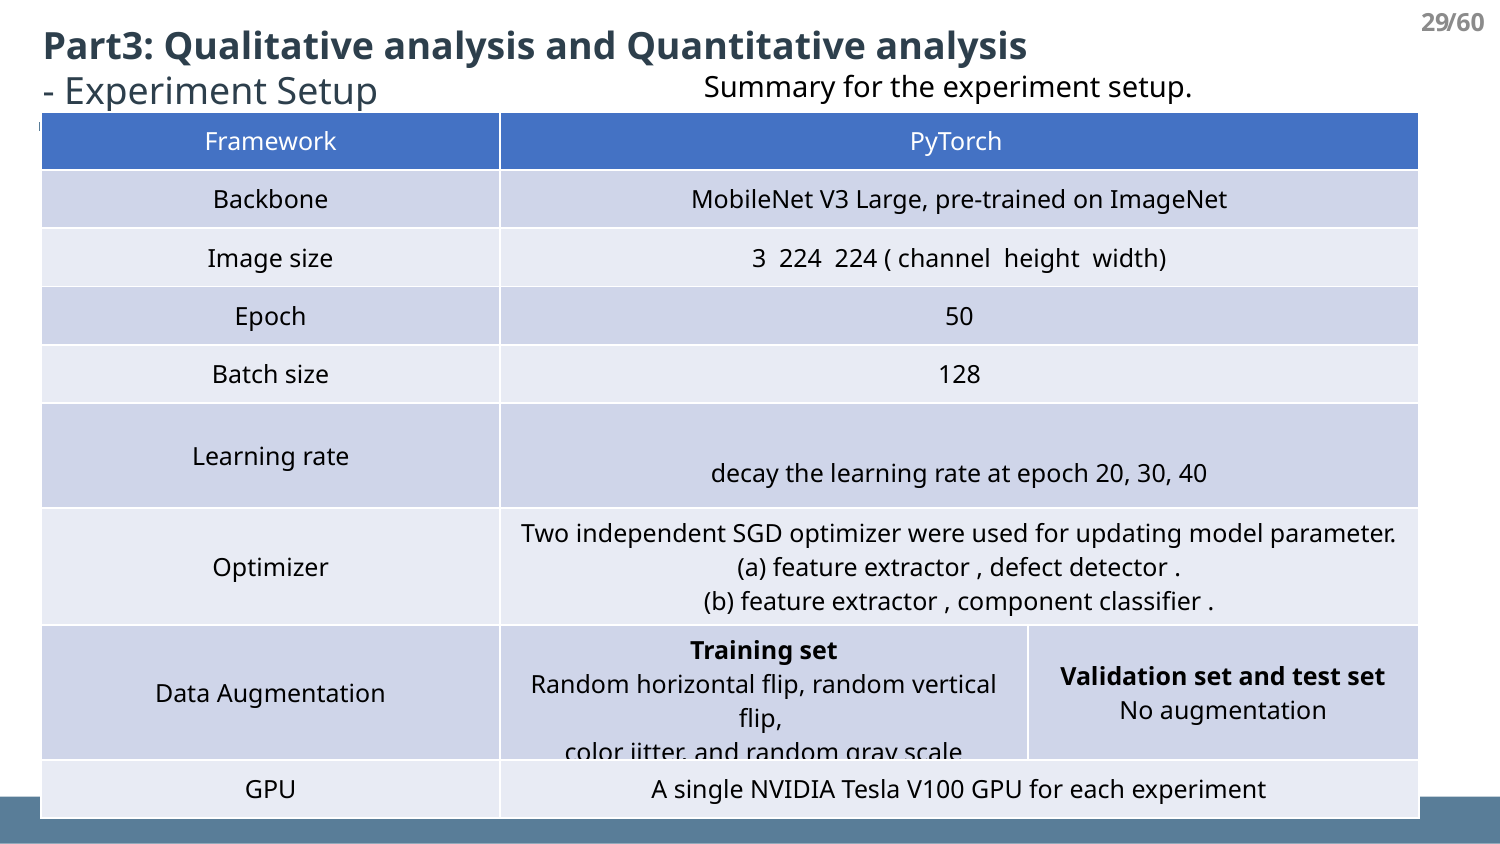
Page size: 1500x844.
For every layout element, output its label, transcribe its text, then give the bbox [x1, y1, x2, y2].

text_box Summary for the experiment setup. [688, 61, 1208, 112]
footer /60 [1465, 1, 1500, 47]
text_box Part3: Qualitative analysis and Quantitative analysis - Experiment Setup [27, 14, 1044, 120]
slide_number 29 [1162, 0, 1465, 48]
